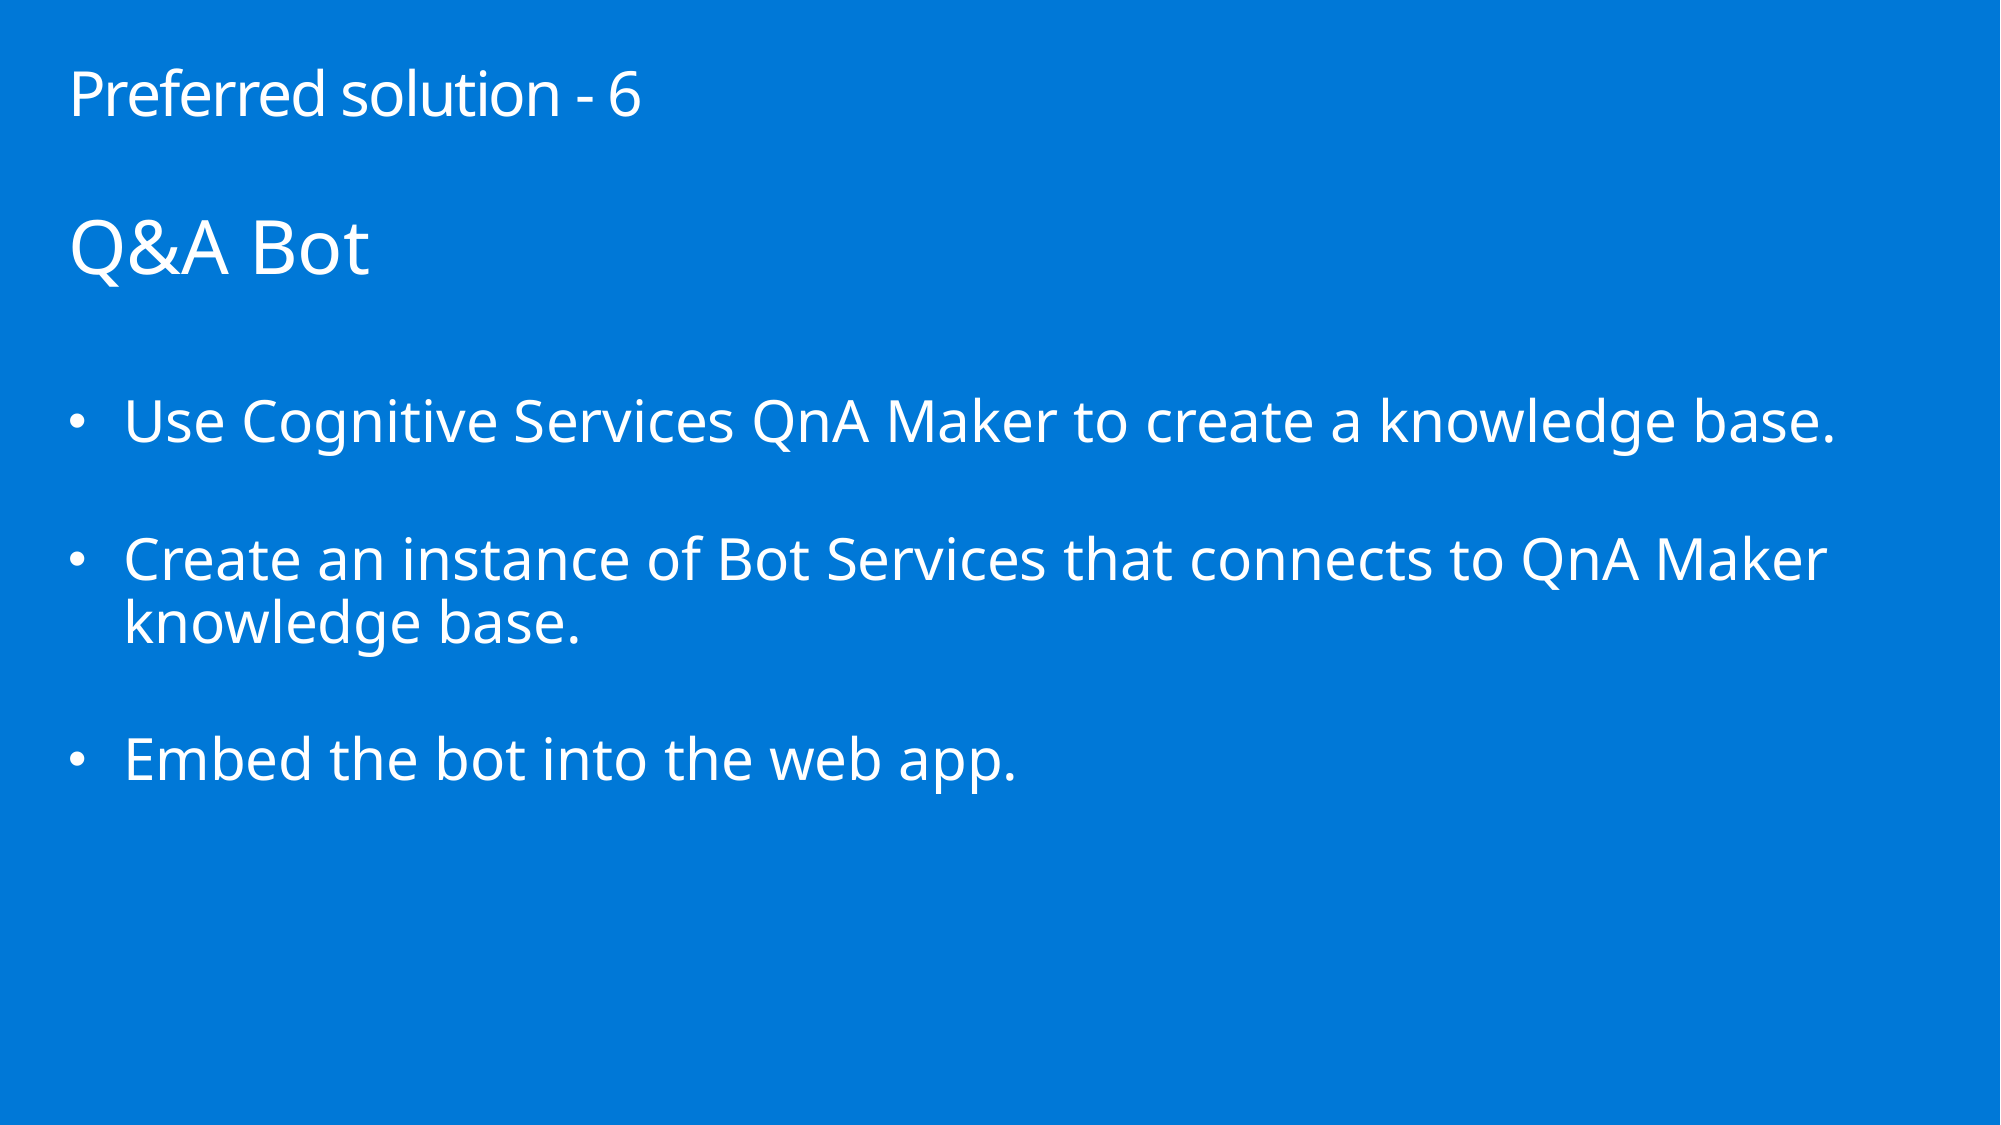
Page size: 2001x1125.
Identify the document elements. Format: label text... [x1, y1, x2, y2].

list Q&A Bot Use Cognitive Services QnA Maker to create a knowledge base. Create an instance of Bot Services that connects to QnA Maker knowledge base. Embed the bot into the web app. [44, 195, 1957, 1078]
title Preferred solution - 6 [44, 47, 1957, 195]
